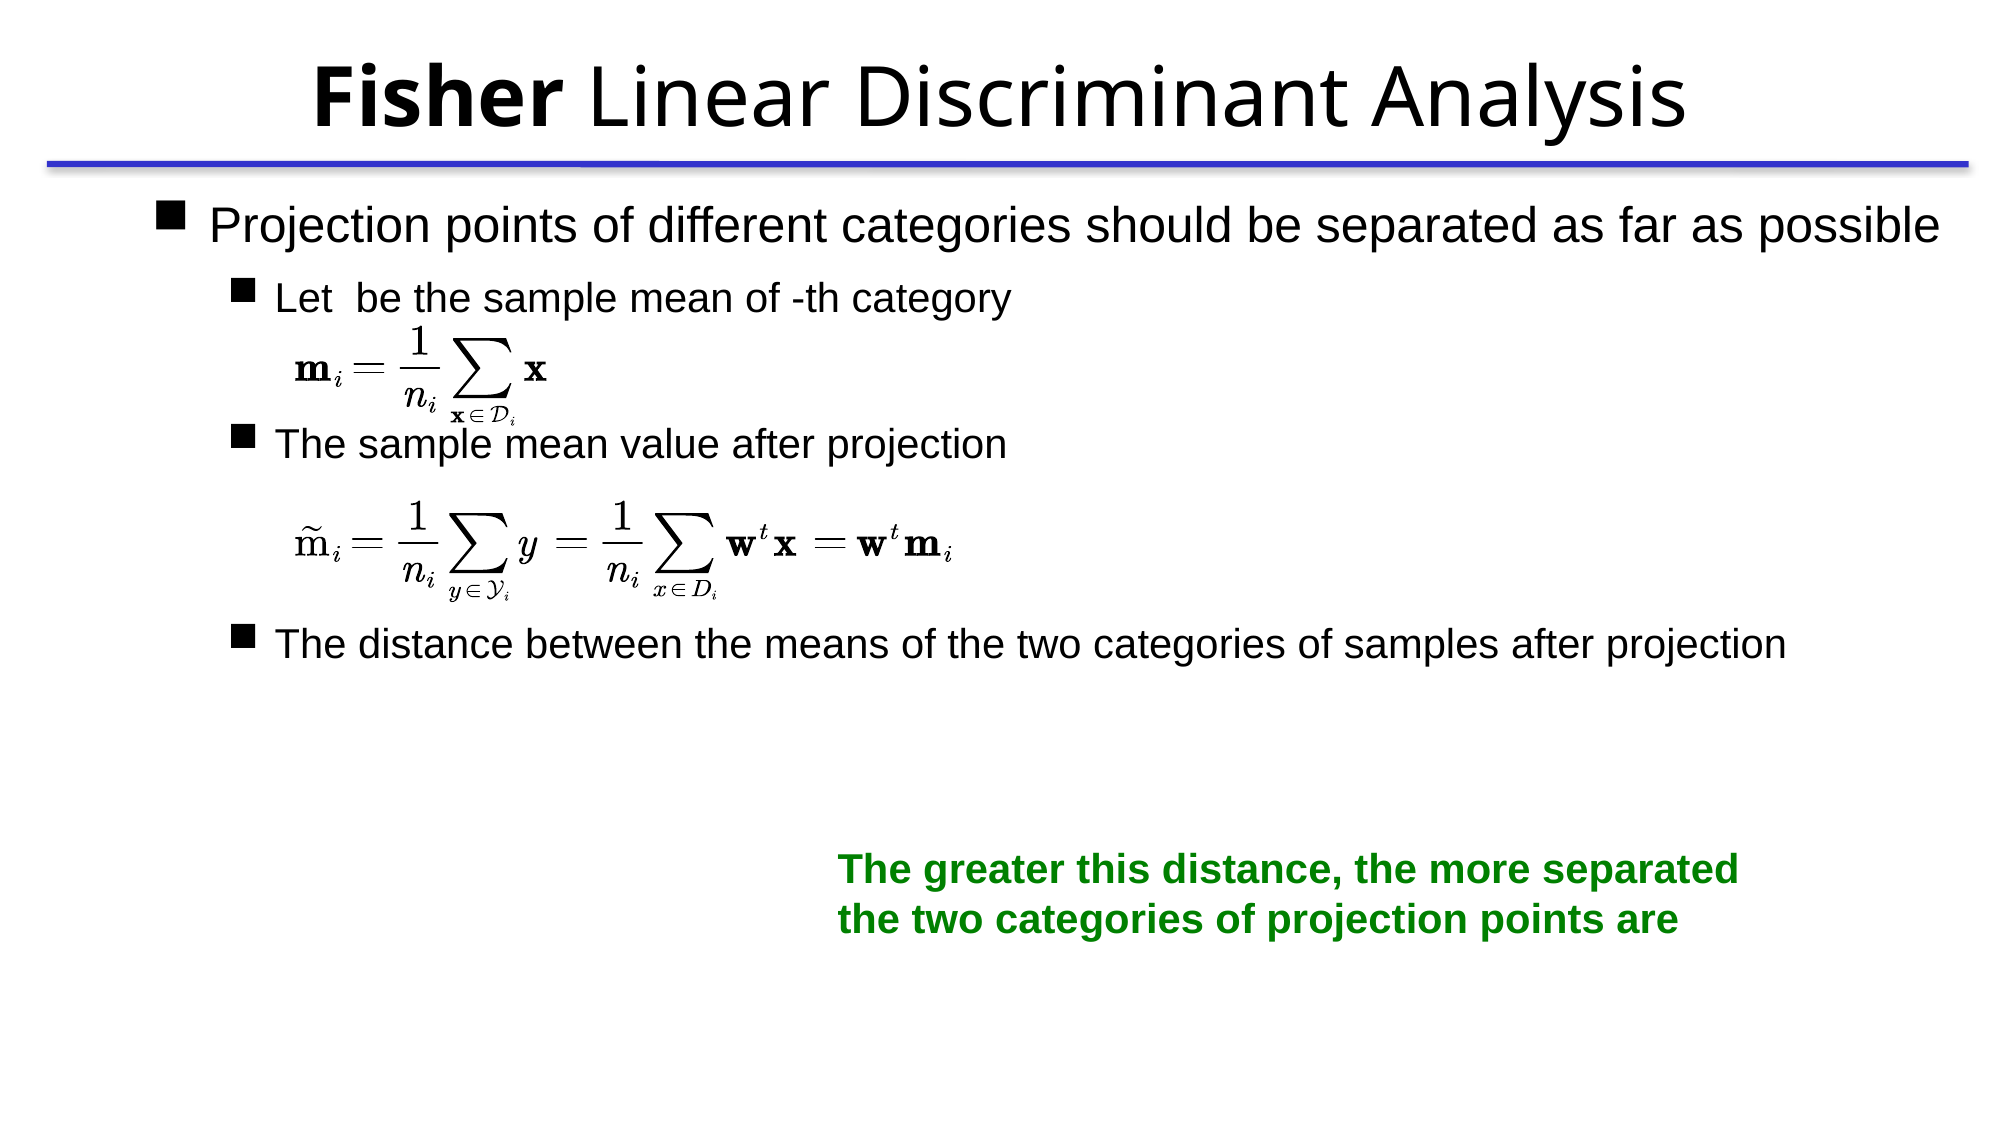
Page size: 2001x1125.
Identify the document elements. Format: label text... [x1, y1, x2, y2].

text_box The greater this distance, the more separated the two categories of projection points are [822, 834, 1768, 949]
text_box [290, 488, 960, 614]
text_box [290, 313, 555, 439]
title Fisher Linear Discriminant Analysis [0, 31, 2000, 156]
